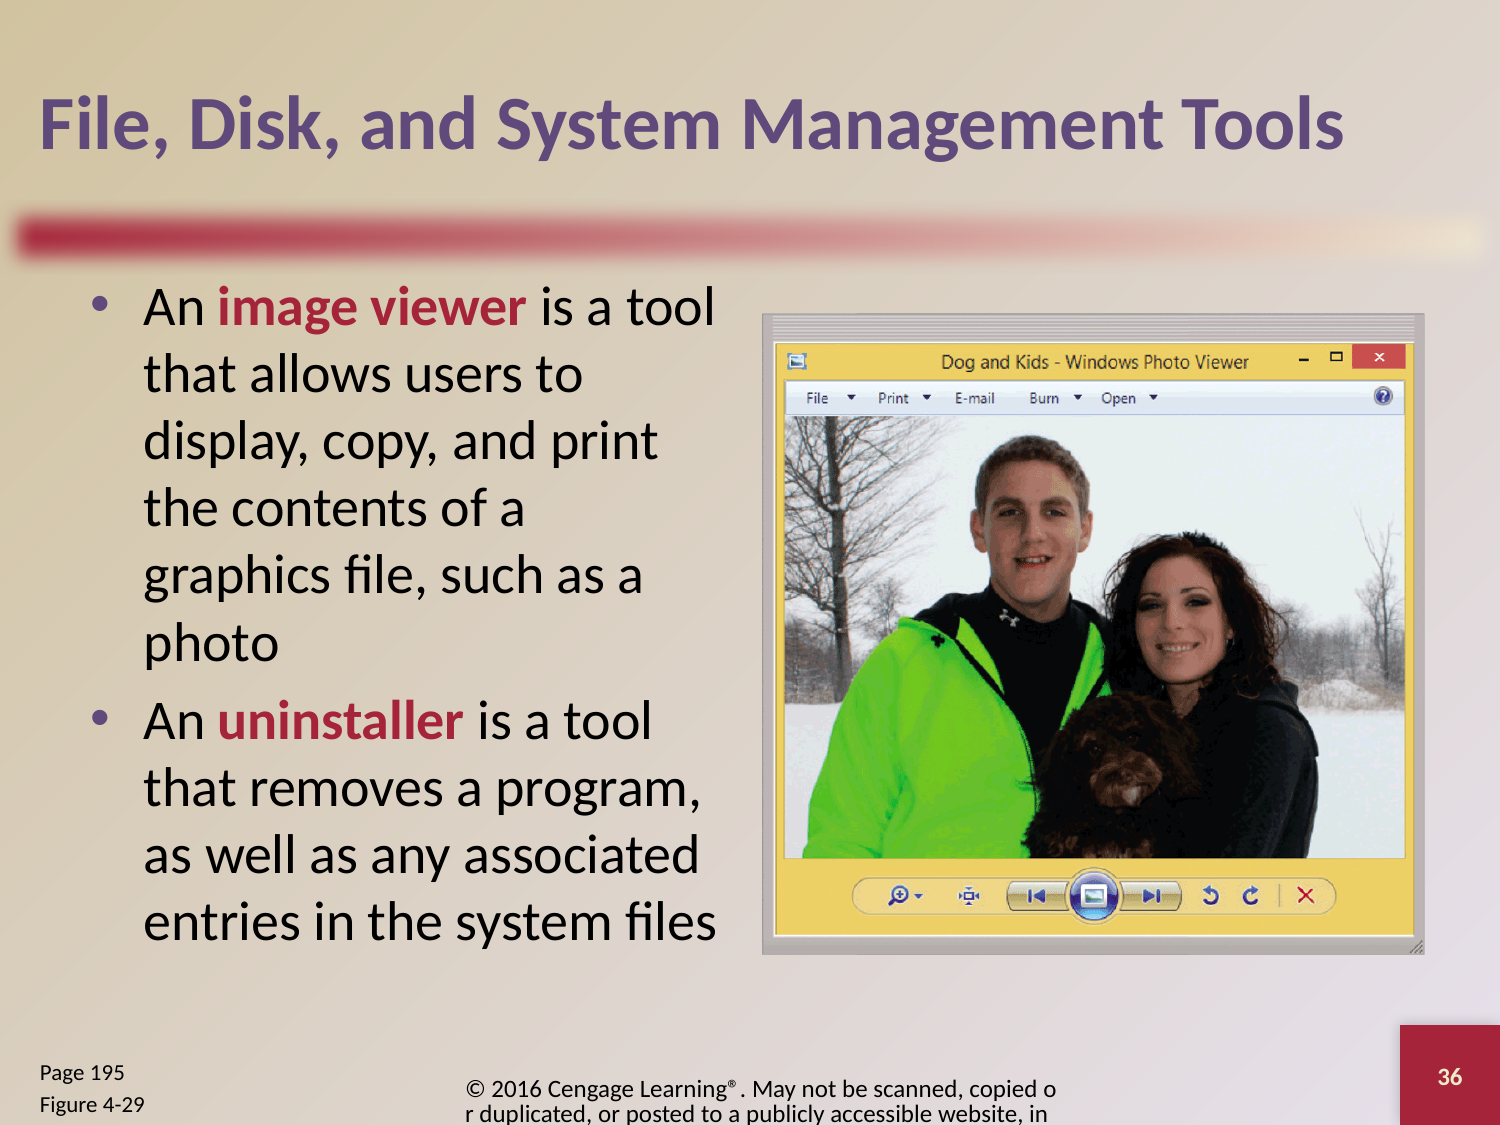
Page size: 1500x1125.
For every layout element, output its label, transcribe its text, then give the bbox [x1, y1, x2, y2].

footer © 2016 Cengage Learning®. May not be scanned, copied or duplicated, or posted to a publicly accessible website, in whole or in part. [450, 1050, 1075, 1125]
title File, Disk, and System Management Tools [24, 24, 1475, 213]
list An image viewer is a tool that allows users to display, copy, and print the contents of a graphics file, such as a photo An uninstaller is a tool that removes a program, as well as any associated entries in the system files [75, 262, 738, 1005]
list Page 195 Figure 4-29 [24, 1050, 300, 1125]
slide_number 36 [1400, 1025, 1500, 1125]
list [762, 313, 1426, 955]
